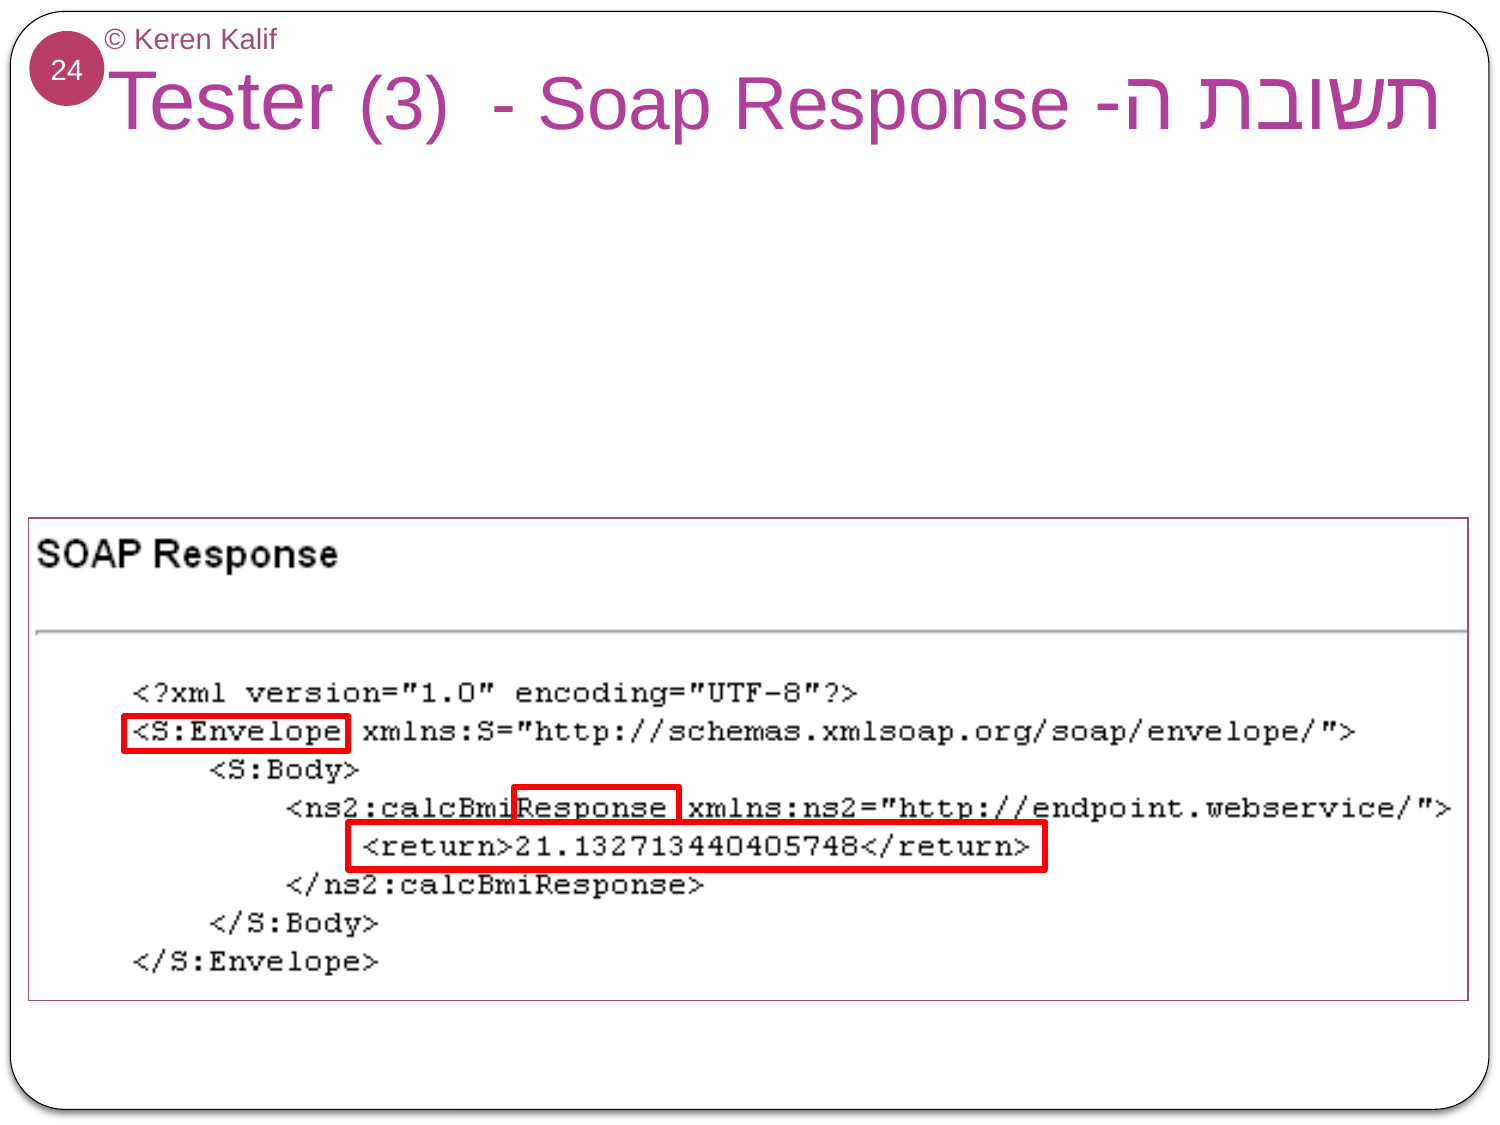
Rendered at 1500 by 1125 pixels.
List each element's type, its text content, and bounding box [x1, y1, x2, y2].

title תשובת ה- Tester (3) - Soap Response [29, 44, 1459, 162]
picture [29, 518, 1468, 1000]
